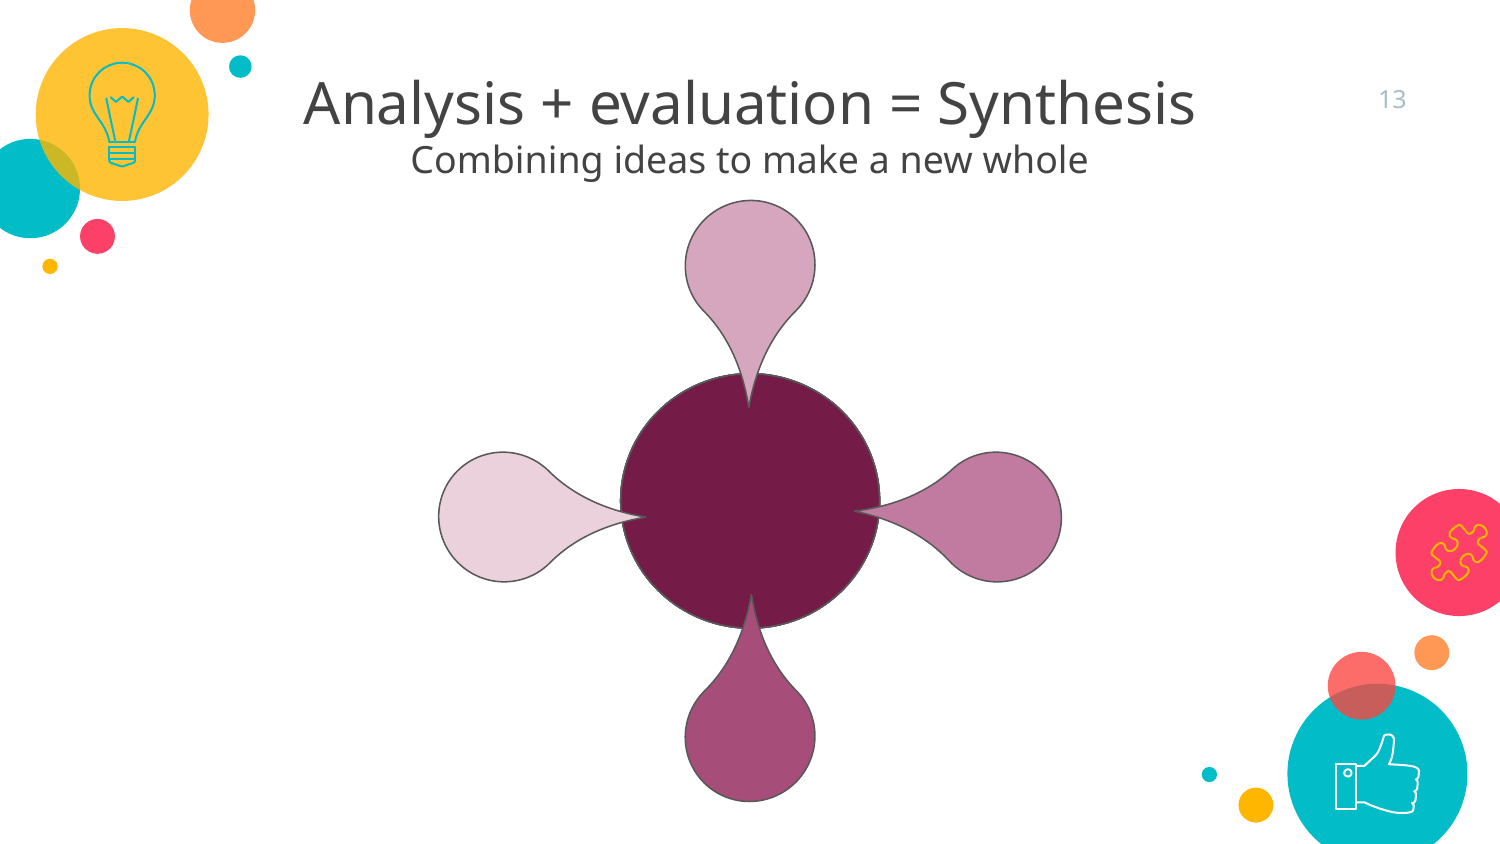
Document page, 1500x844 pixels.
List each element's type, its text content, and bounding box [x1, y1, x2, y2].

text_box [438, 452, 646, 582]
text_box [685, 200, 815, 408]
text_box Analysis + evaluation = Synthesis Combining ideas to make a new whole [225, 51, 1275, 199]
text_box [685, 594, 815, 802]
text_box [854, 452, 1062, 582]
slide_number 13 [1331, 68, 1422, 134]
text_box [620, 373, 880, 628]
